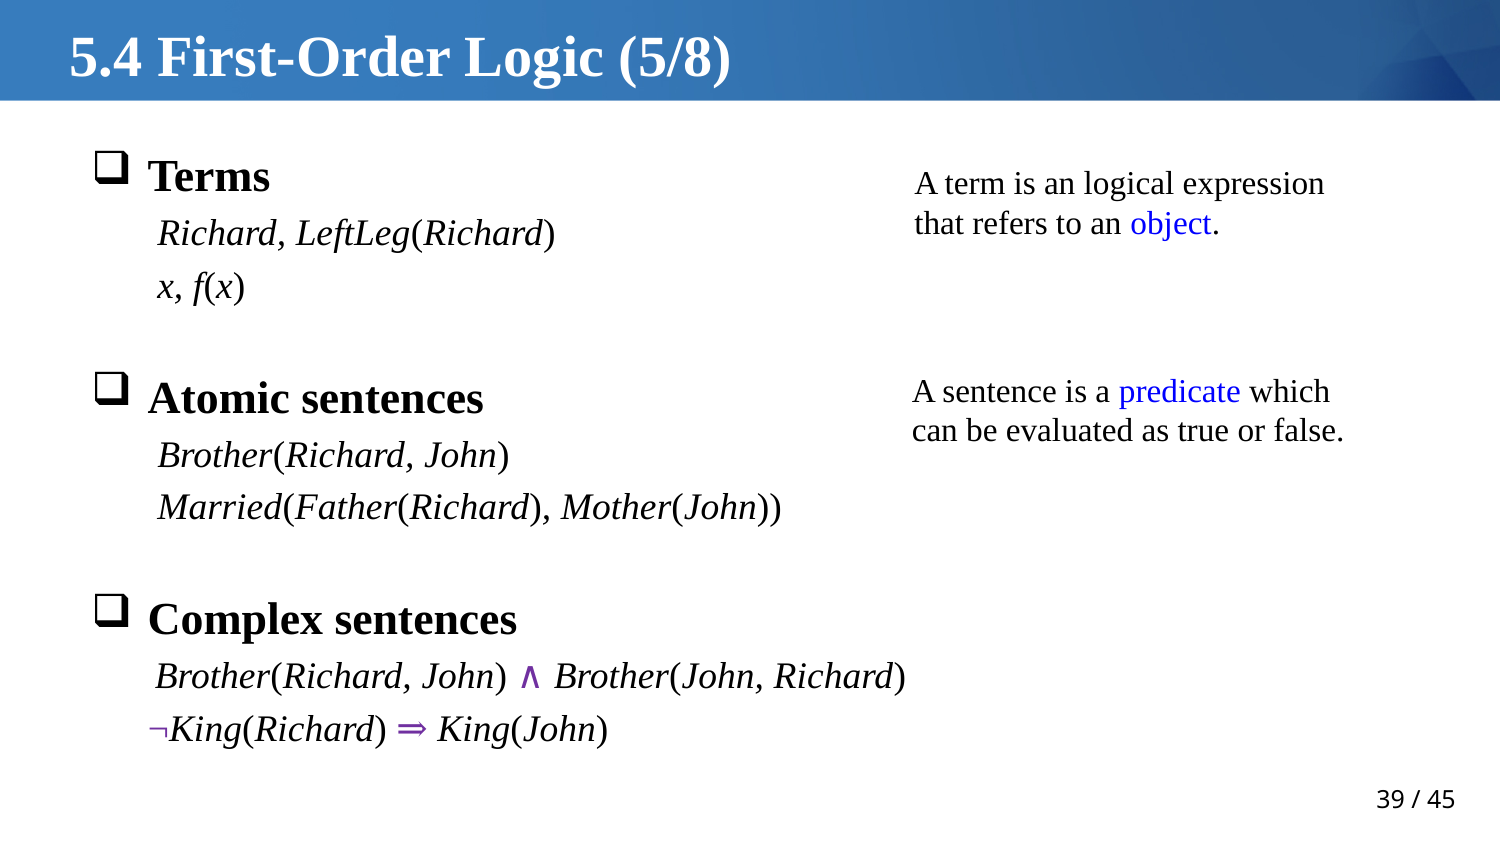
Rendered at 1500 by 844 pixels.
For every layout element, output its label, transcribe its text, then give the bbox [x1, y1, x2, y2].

title 5.4 First-Order Logic (5/8) [55, 10, 1378, 95]
text_box A term is an logical expression that refers to an object. [899, 153, 1350, 249]
text_box A sentence is a predicate which can be evaluated as true or false. [897, 361, 1361, 456]
list Terms Richard, LeftLeg(Richard) x, f(x) Atomic sentences Brother(Richard, John) Married(Father(Richard), Mother(John)) Complex sentences Brother(Richard, John) ∧ Brother(John, Richard) ¬King(Richard) ⇒ King(John) [76, 138, 1447, 765]
picture [0, 0, 1500, 103]
